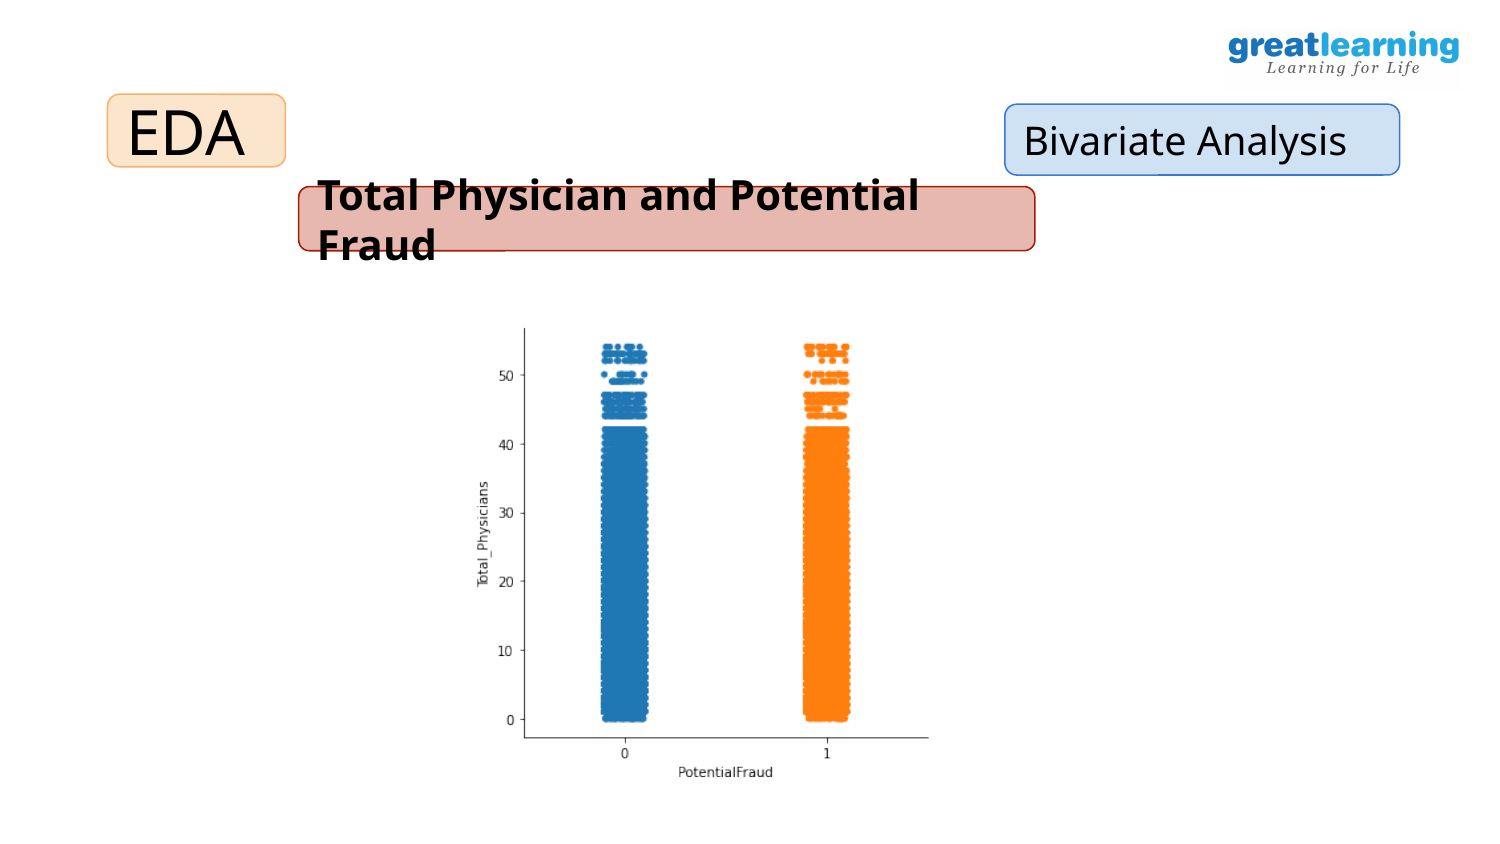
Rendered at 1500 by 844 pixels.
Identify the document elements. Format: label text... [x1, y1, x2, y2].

picture [1223, 26, 1462, 91]
text_box EDA [107, 94, 286, 167]
text_box Total Physician and Potential Fraud [298, 186, 1035, 251]
picture [468, 319, 936, 788]
text_box Bivariate Analysis [1004, 104, 1400, 176]
